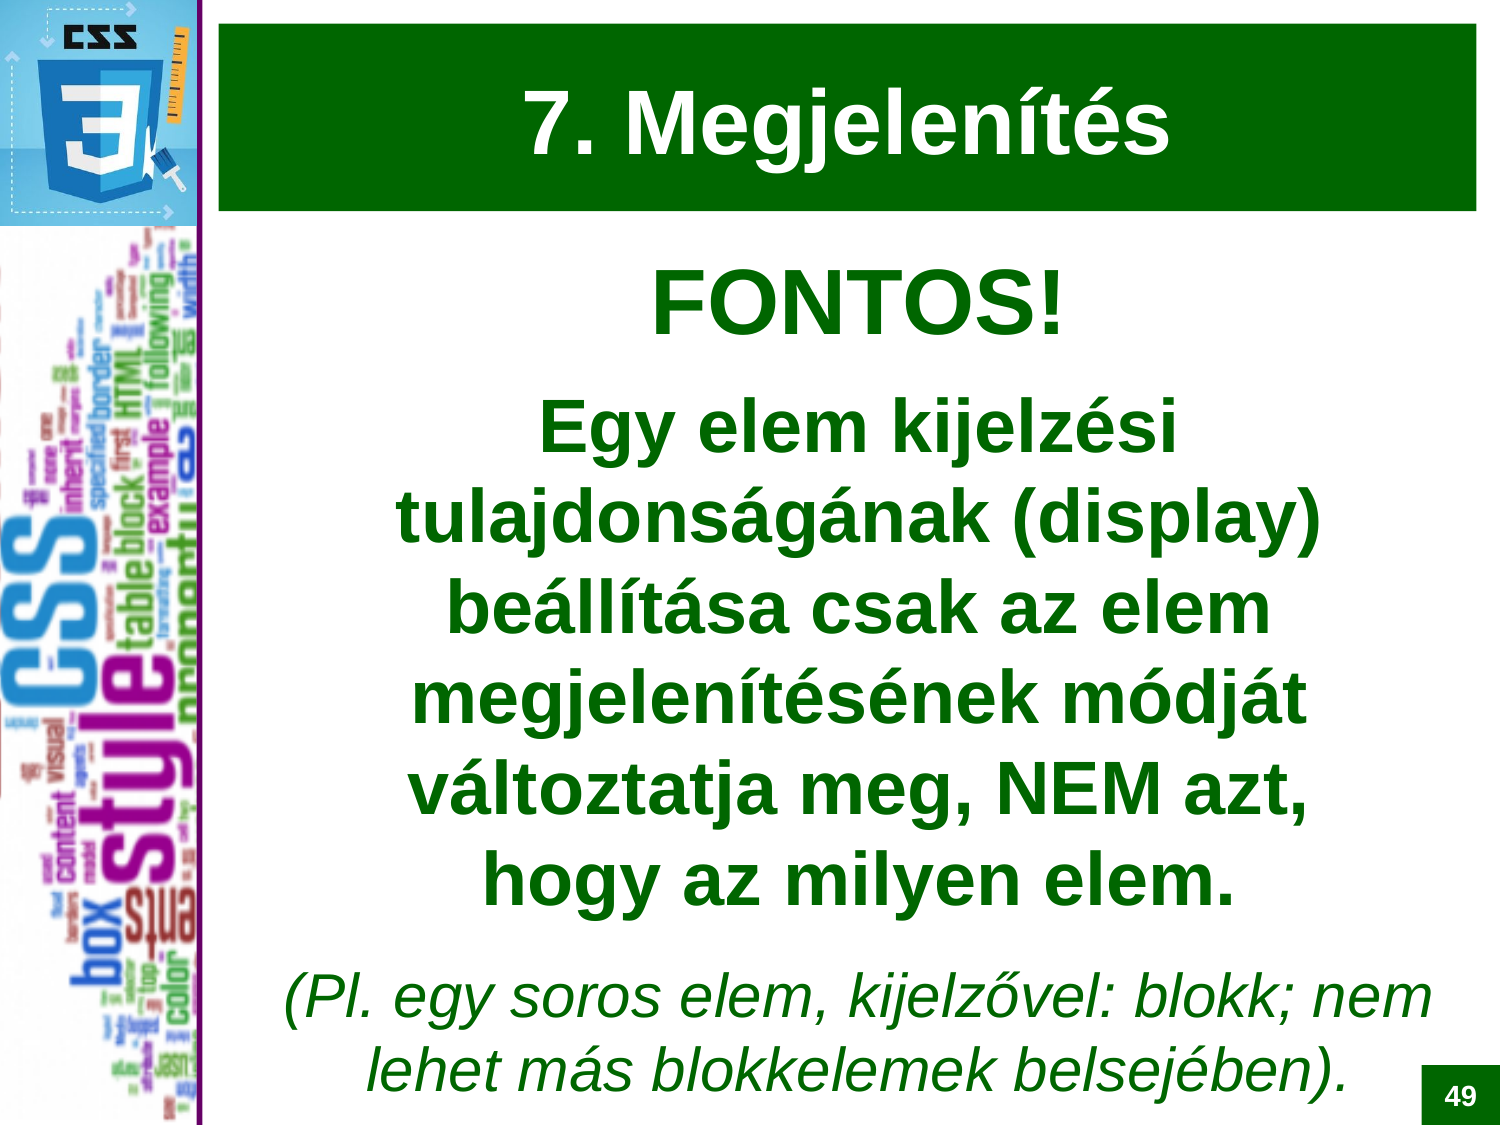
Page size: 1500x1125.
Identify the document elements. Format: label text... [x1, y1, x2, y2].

title 7. Megjelenítés [218, 23, 1477, 212]
picture [0, 0, 197, 1125]
slide_number 49 [1421, 1065, 1500, 1125]
list FONTOS! Egy elem kijelzési tulajdonságának (display) beállítása csak az elem megjelenítésének módját változtatja meg, NEM azt, hogy az milyen elem. (Pl. egy soros elem, kijelzővel: blokk; nem lehet más blokkelemek belsejében). [218, 234, 1500, 1115]
